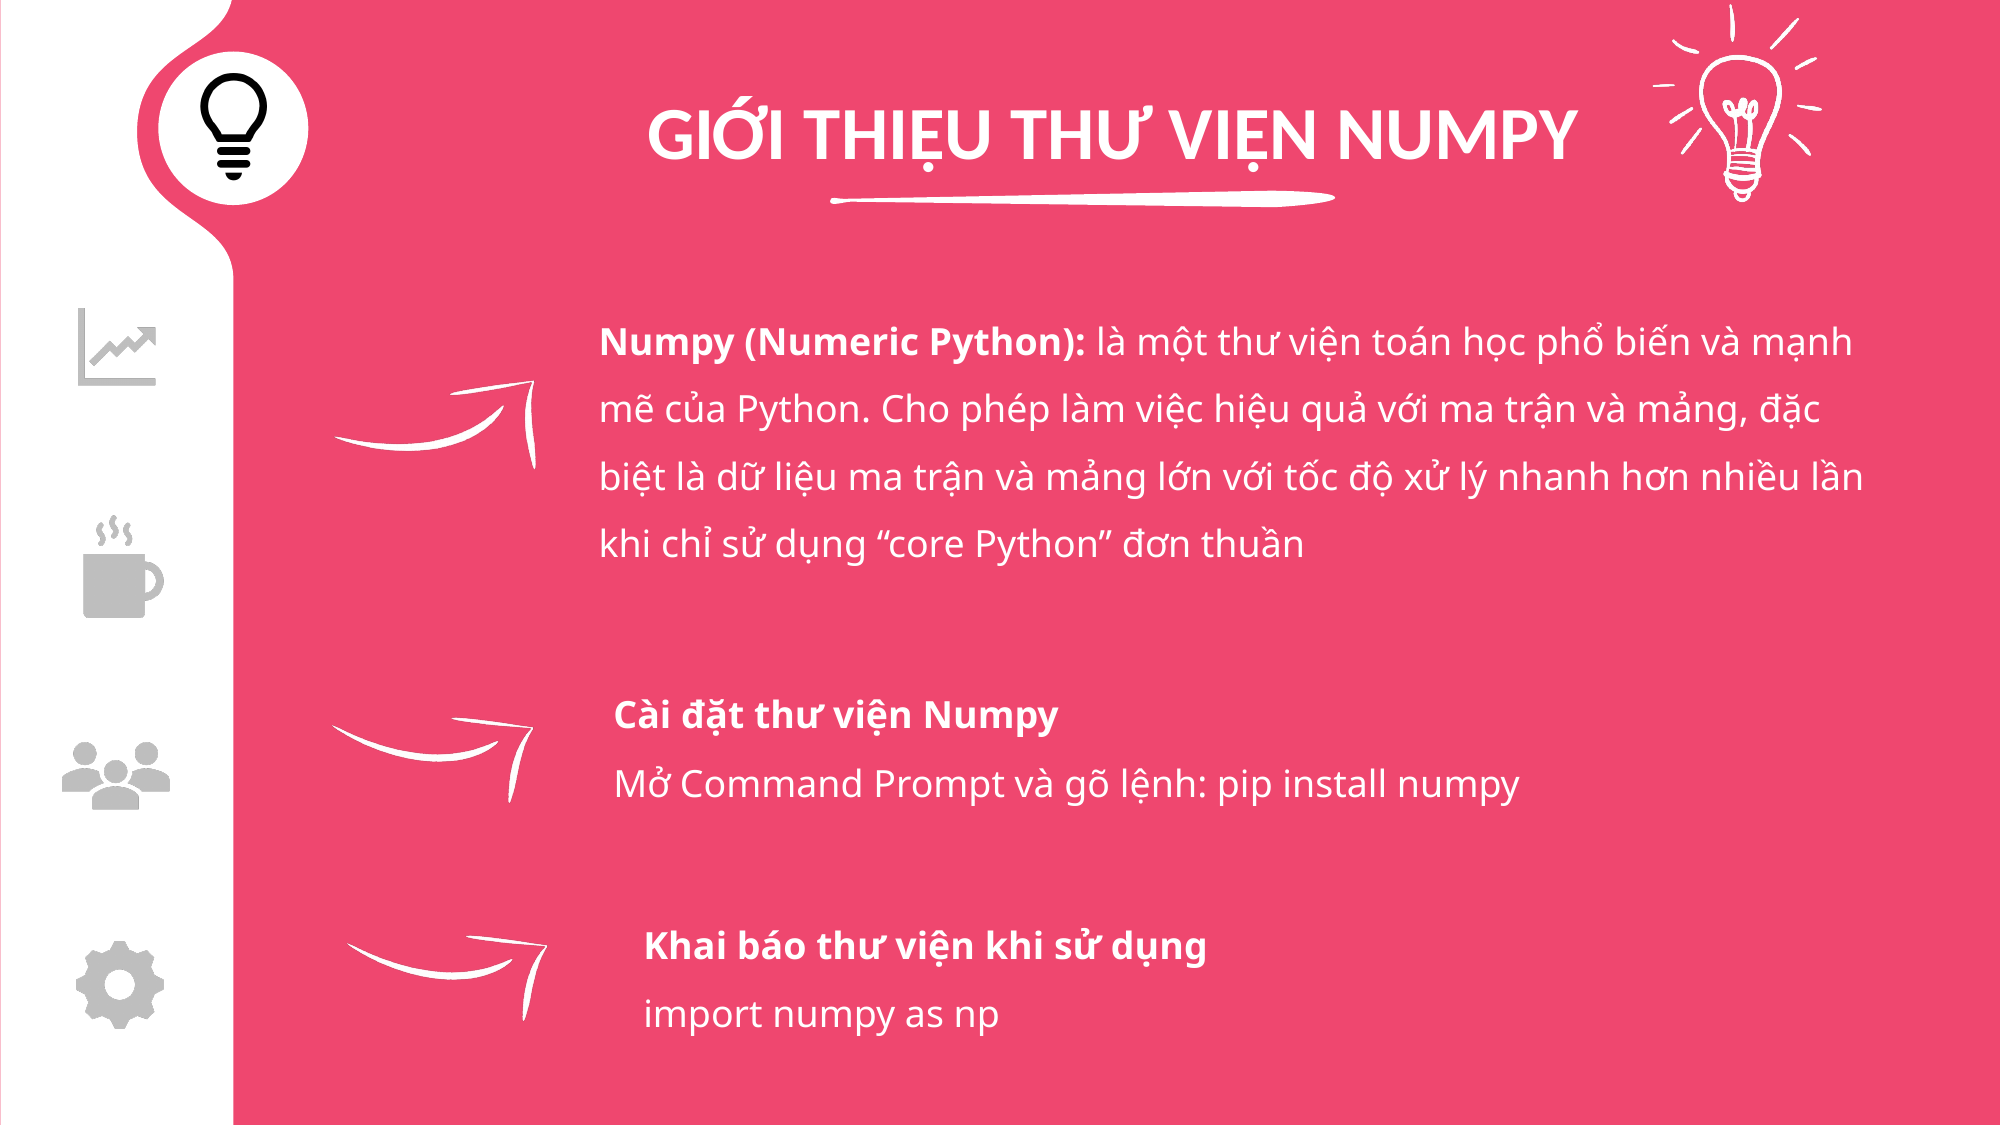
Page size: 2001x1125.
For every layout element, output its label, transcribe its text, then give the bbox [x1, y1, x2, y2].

picture [54, 714, 177, 837]
text_box Khai báo thư viện khi sử dụng import numpy as np [628, 907, 1664, 1105]
text_box GIỚI THIỆU THƯ VIỆN NUMPY [598, 76, 1628, 182]
text_box Numpy (Numeric Python): là một thư viện toán học phổ biến và mạnh mẽ của Python. Cho phép làm việc hiệu quả với ma trận và mảng, đặc biệt là dữ liệu ma trận và mảng lớn với tốc độ xử lý nhanh hơn nhiều lần khi chỉ sử dụng “core Python” đơn thuần [583, 287, 1896, 573]
picture [357, 334, 538, 560]
text_box Cài đặt thư viện Numpy Mở Command Prompt và gõ lệnh: pip install numpy [598, 677, 1820, 874]
picture [62, 505, 185, 628]
picture [354, 653, 529, 1090]
text_box 1 [0, 0, 235, 1125]
picture [55, 73, 178, 196]
picture [58, 923, 181, 1046]
picture [62, 291, 171, 401]
text_box [828, 189, 1337, 209]
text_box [158, 51, 309, 206]
picture [1629, 0, 1845, 212]
